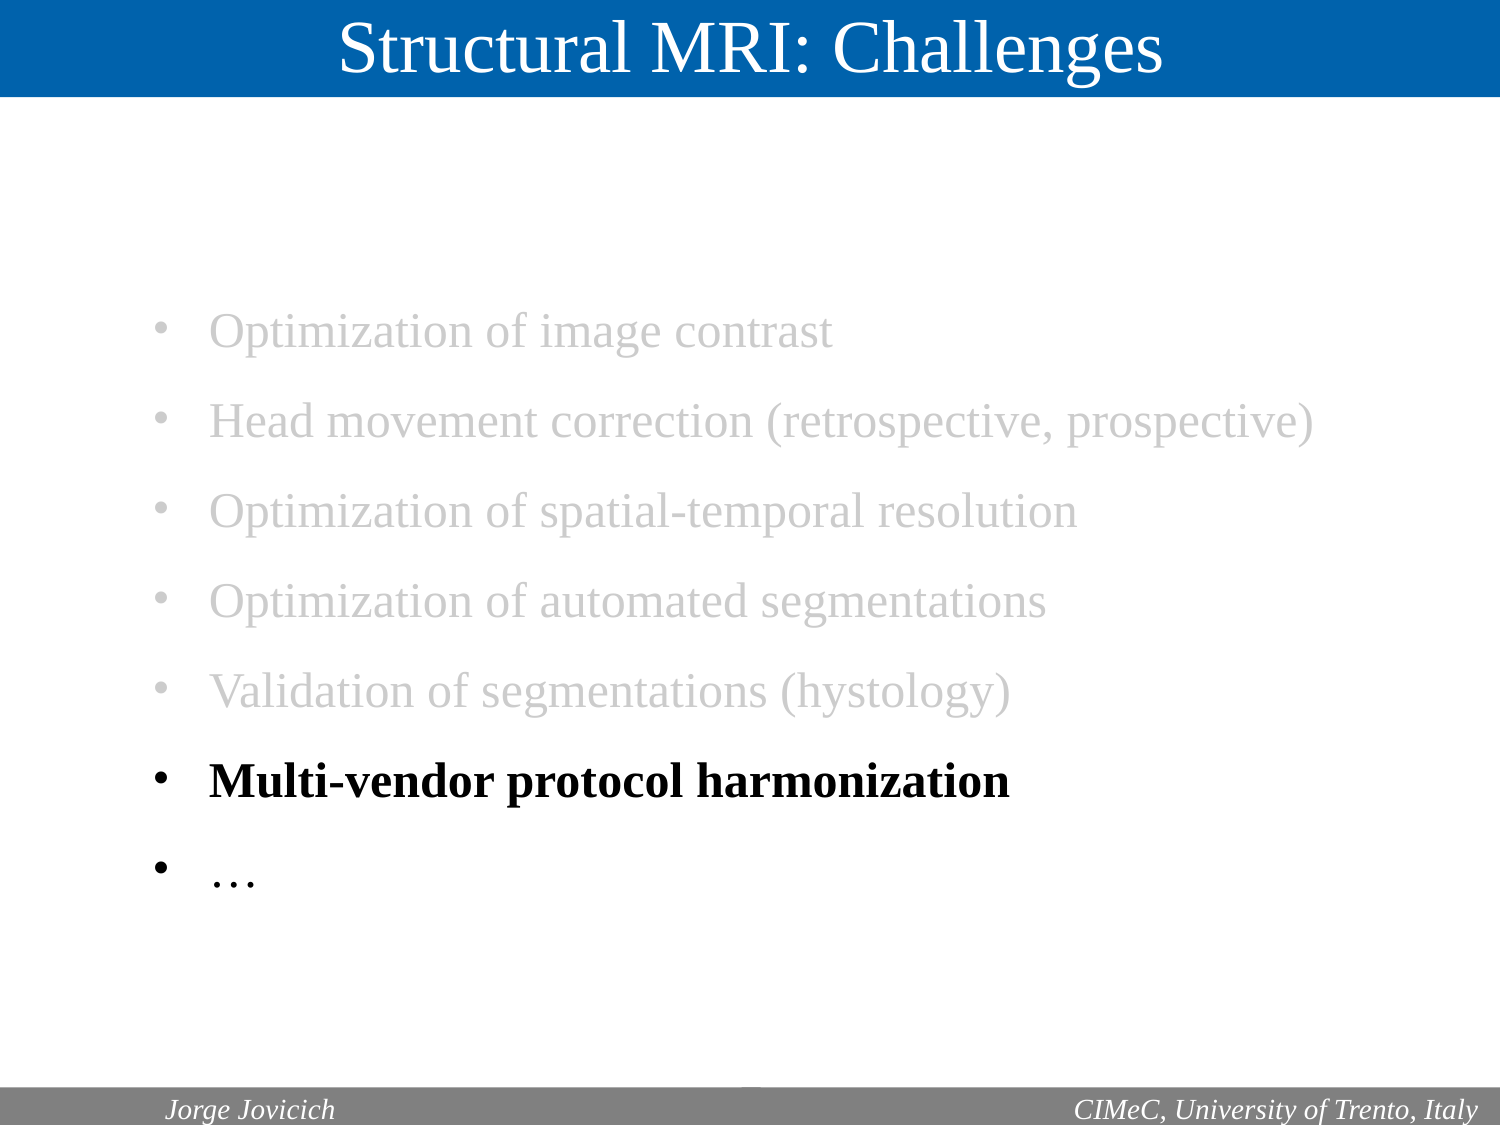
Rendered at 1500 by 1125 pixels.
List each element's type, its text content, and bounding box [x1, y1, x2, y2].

text_box Optimization of image contrast Head movement correction (retrospective, prospective) Optimization of spatial-temporal resolution Optimization of automated segmentations Validation of segmentations (hystology) Multi-vendor protocol harmonization … [137, 259, 1438, 912]
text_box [0, 1087, 1500, 1125]
text_box Structural MRI: Challenges [0, 0, 1500, 99]
